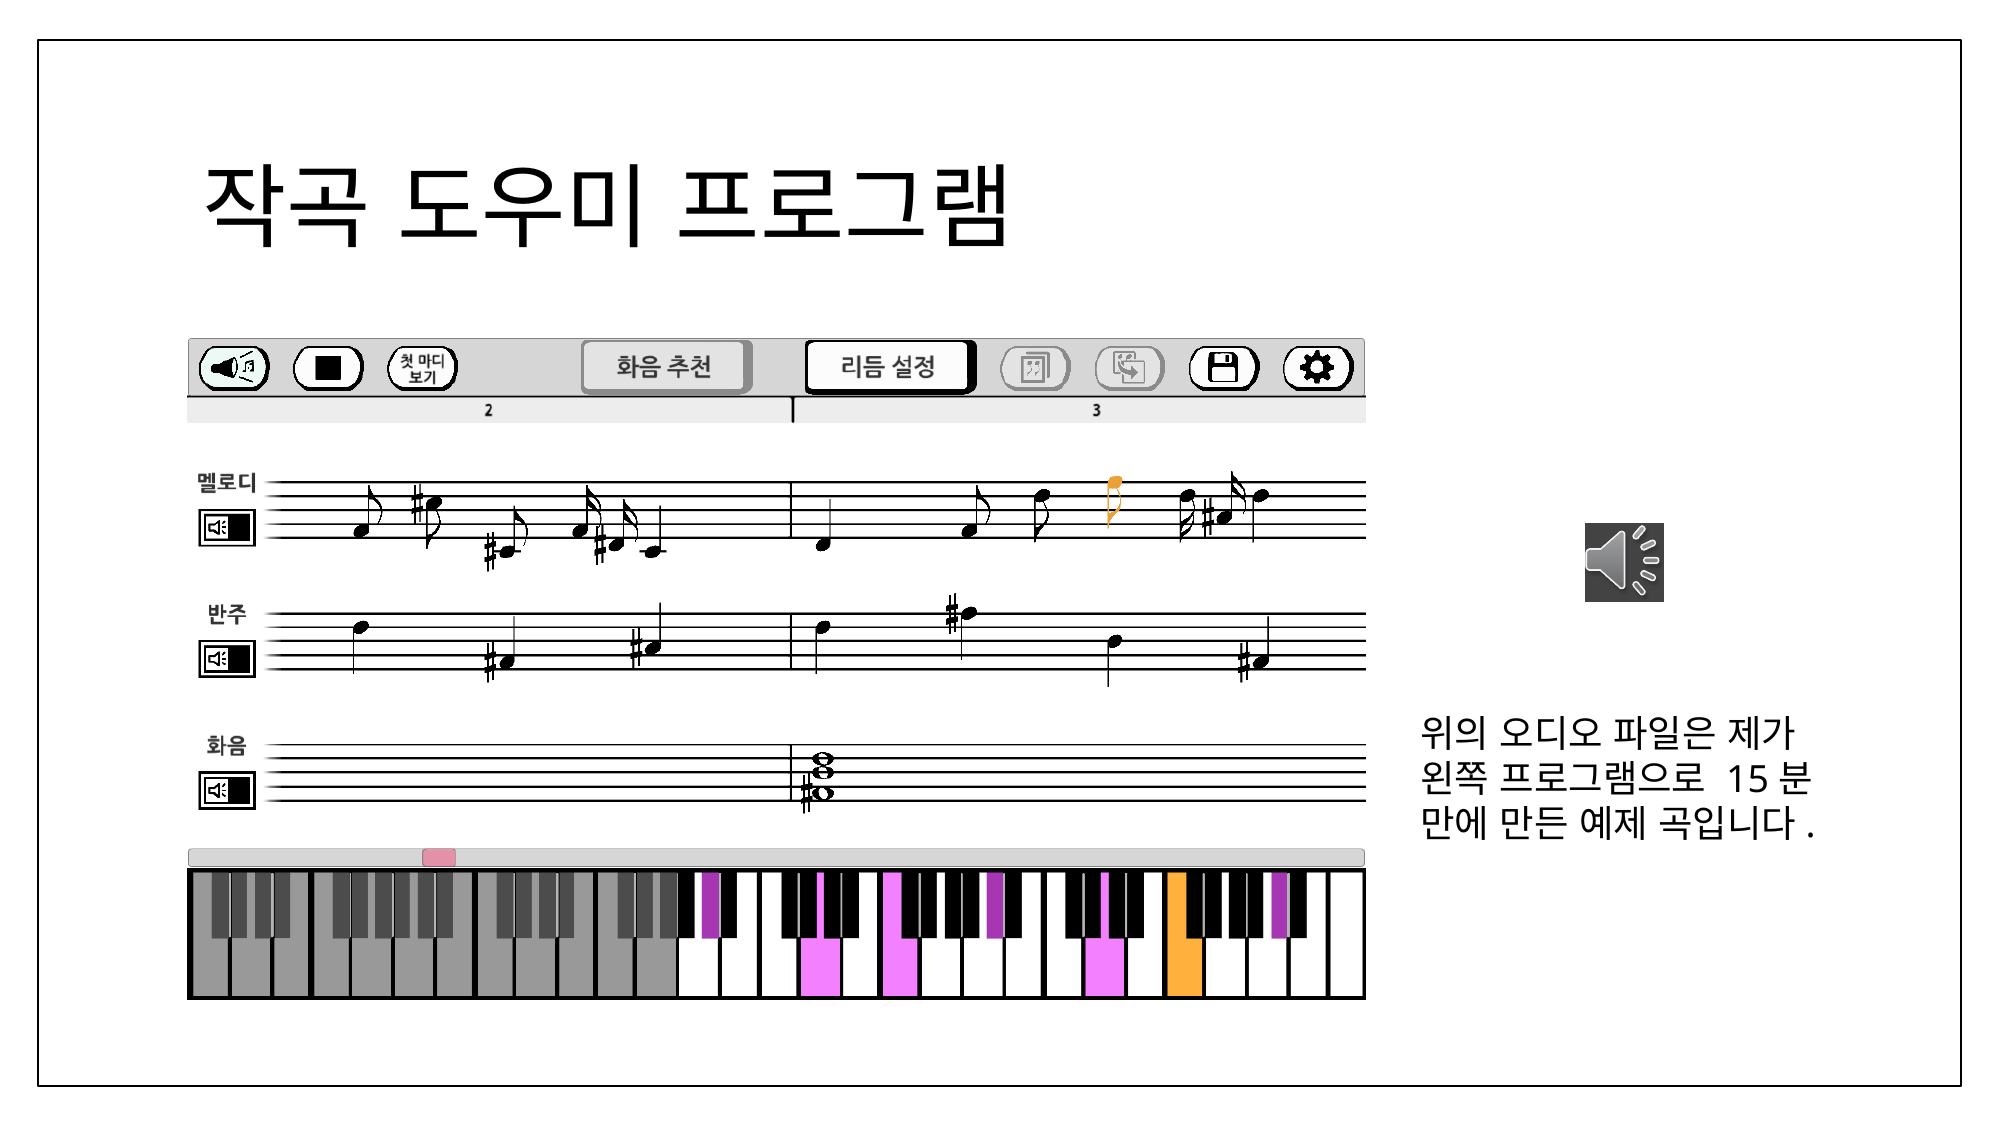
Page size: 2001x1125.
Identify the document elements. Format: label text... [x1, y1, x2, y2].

title 작곡 도우미 프로그램 [187, 99, 1808, 323]
picture [1584, 522, 1665, 603]
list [187, 337, 1366, 1001]
text_box 위의 오디오 파일은 제가 왼쪽 프로그램으로 15분 만에 만든 예제 곡입니다. [1405, 702, 1844, 853]
